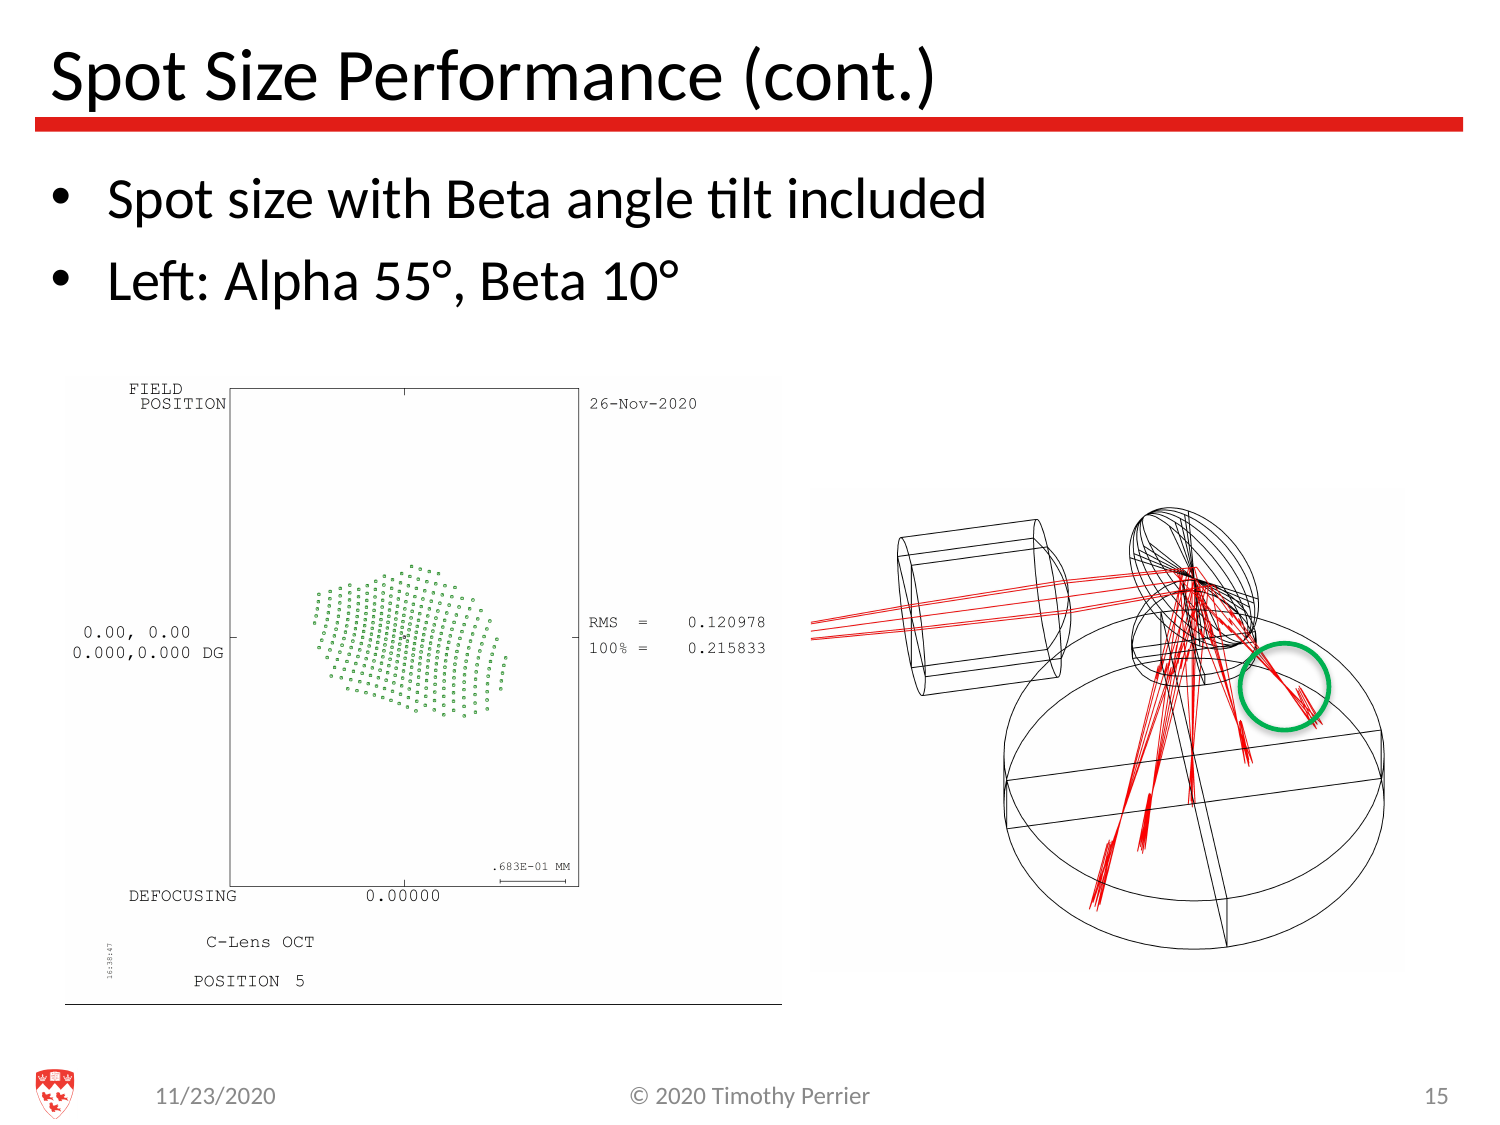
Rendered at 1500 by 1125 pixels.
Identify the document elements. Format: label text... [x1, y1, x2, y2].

title Spot Size Performance (cont.) [35, 17, 1465, 123]
picture [810, 488, 1405, 973]
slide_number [139, 1065, 448, 1125]
list Spot size with Beta angle tilt included Left: Alpha 55°, Beta 10° [35, 153, 1465, 1005]
slide_number 15 [1404, 1064, 1465, 1125]
footer © 2020 Timothy Perrier [512, 1064, 988, 1125]
picture [64, 376, 782, 1006]
